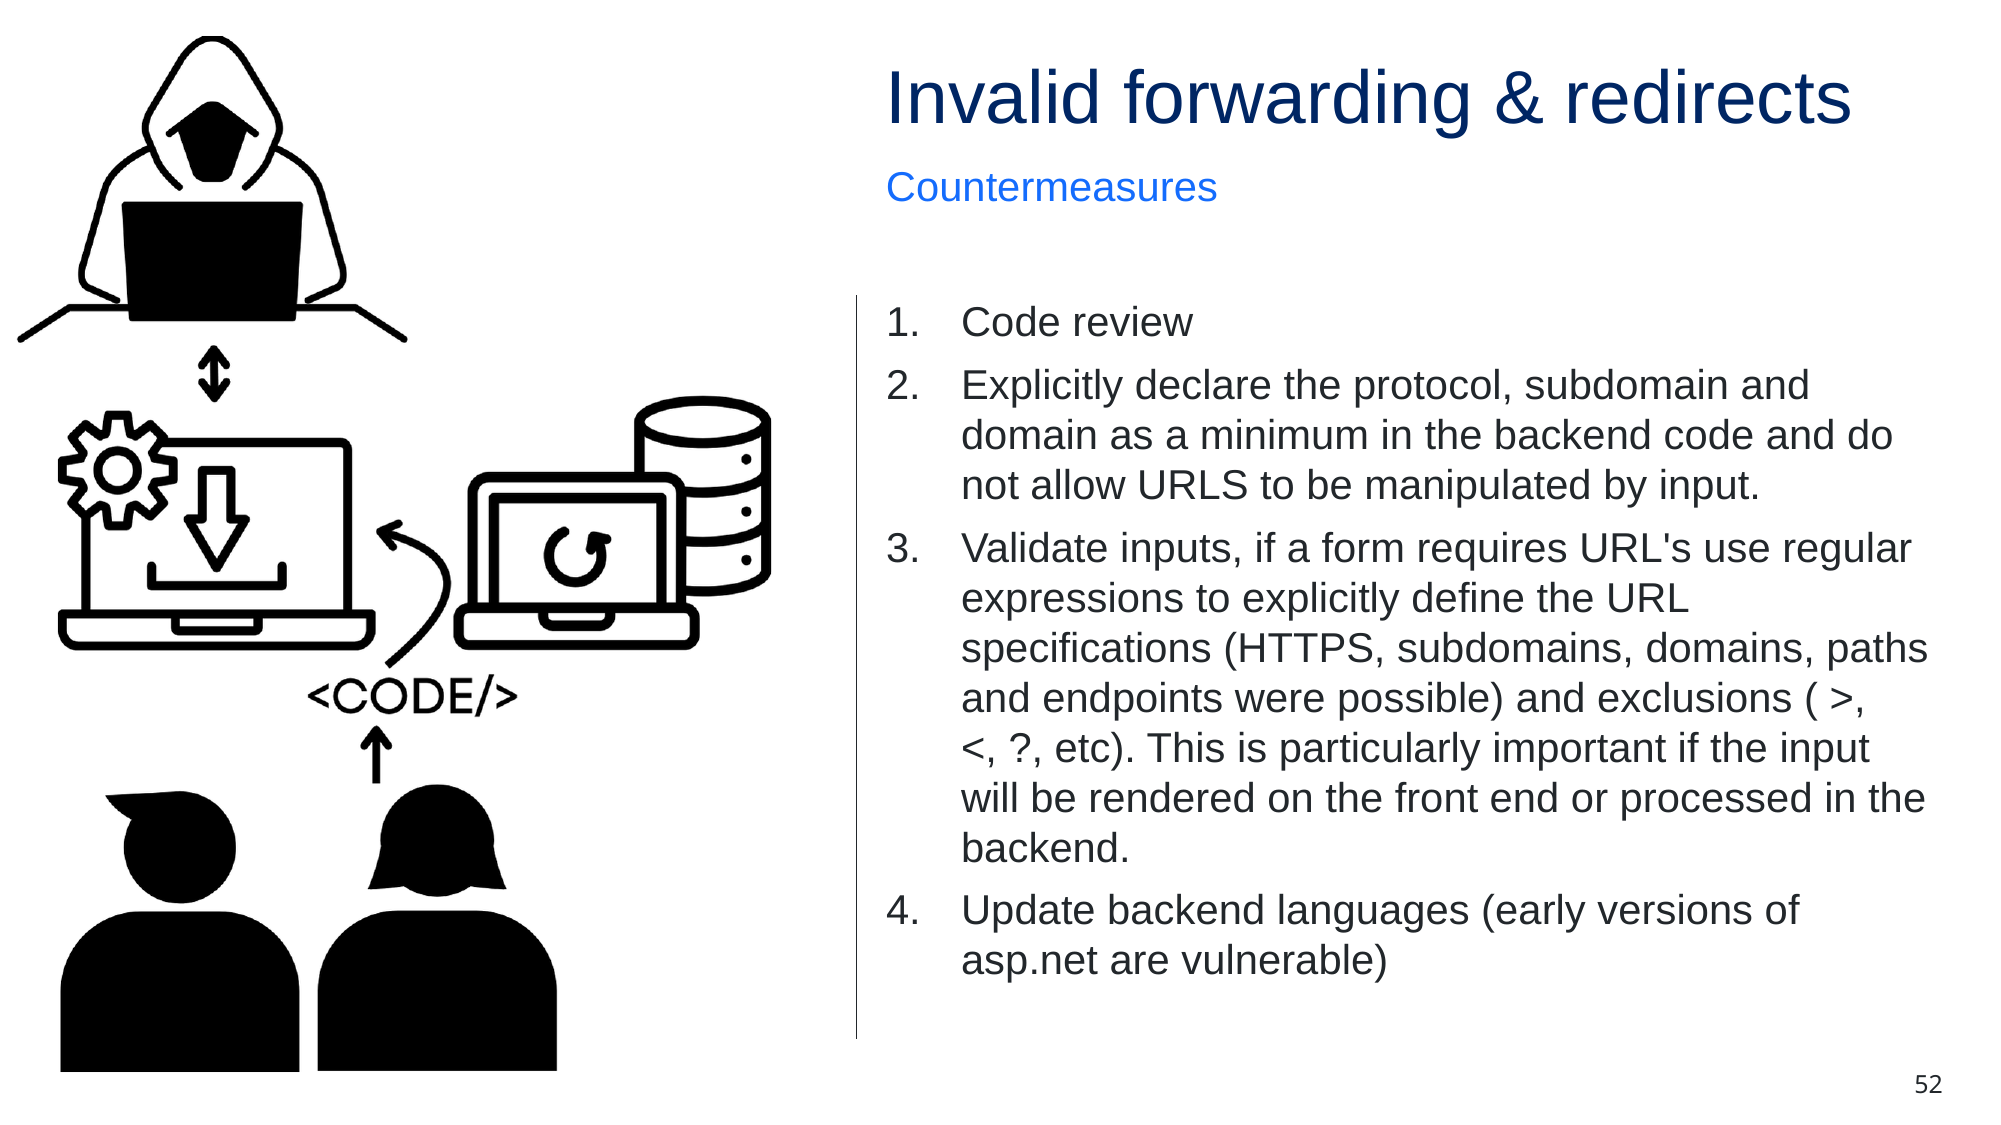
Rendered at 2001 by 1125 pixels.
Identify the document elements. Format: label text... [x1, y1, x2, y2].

list Code review Explicitly declare the protocol, subdomain and domain as a minimum in the backend code and do not allow URLS to be manipulated by input. Validate inputs, if a form requires URL's use regular expressions to explicitly define the URL specifications (HTTPS, subdomains, domains, paths and endpoints were possible) and exclusions ( >, <, ?, etc). This is particularly important if the input will be rendered on the front end or processed in the backend. Update backend languages (early versions of asp.net are vulnerable) [885, 295, 1937, 1040]
title Invalid forwarding & redirects [885, 59, 1937, 150]
list Countermeasures [885, 161, 1937, 210]
picture [0, 0, 827, 1125]
slide_number 52 [1824, 1068, 1943, 1099]
